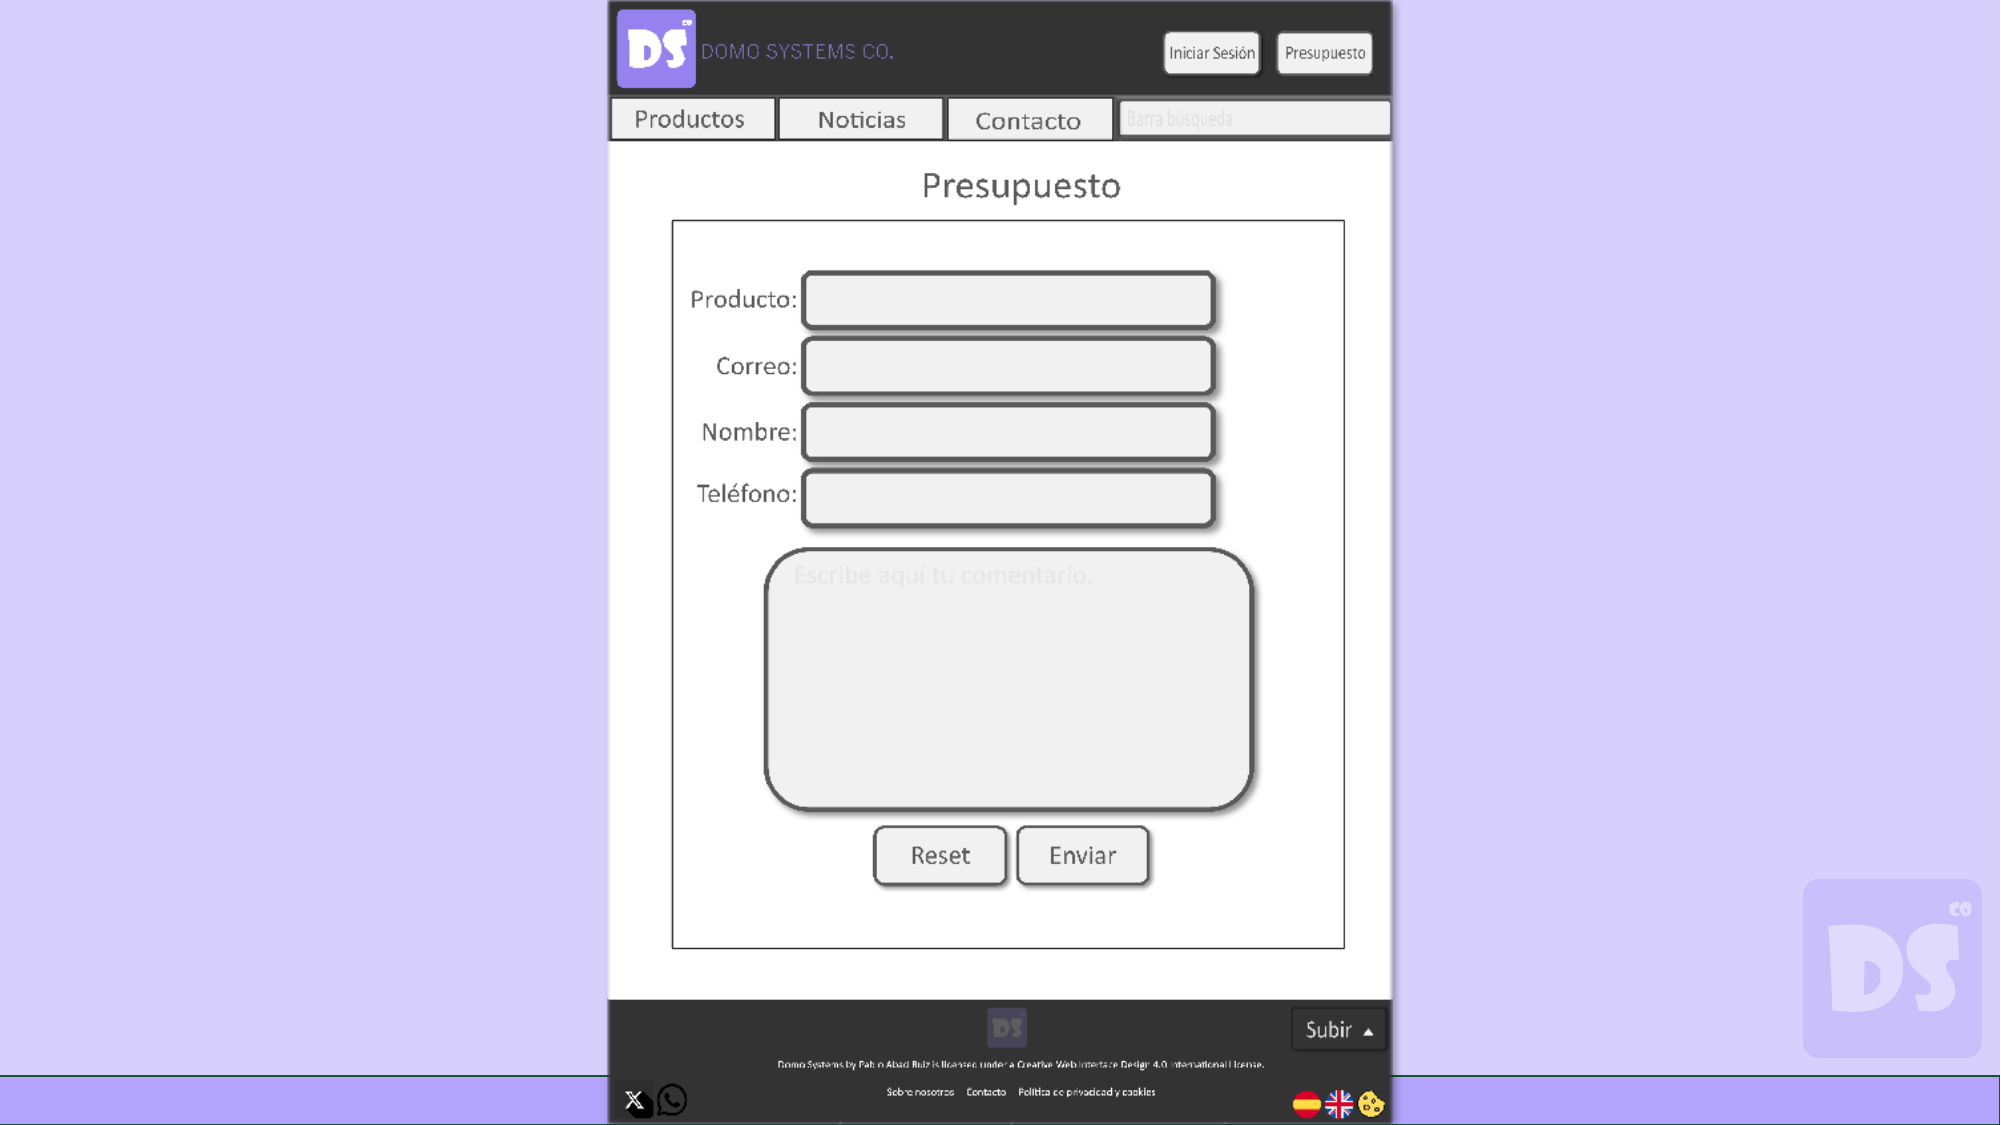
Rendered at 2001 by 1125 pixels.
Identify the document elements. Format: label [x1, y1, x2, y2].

picture [1547, 774, 2000, 1125]
text_box [1400, 1075, 1547, 1125]
text_box [0, 1075, 607, 1125]
picture [607, 0, 1393, 1125]
